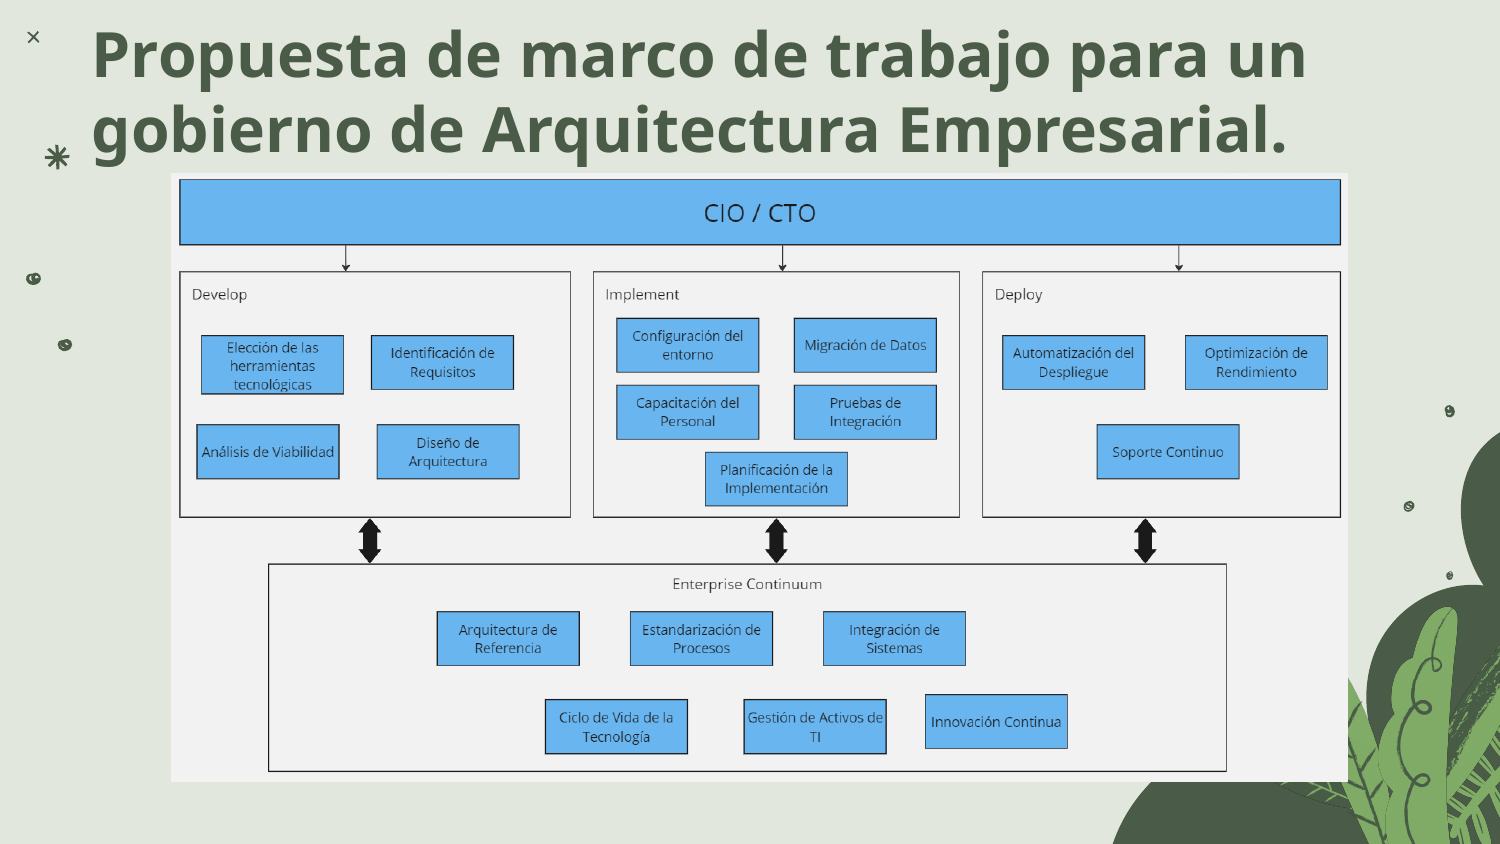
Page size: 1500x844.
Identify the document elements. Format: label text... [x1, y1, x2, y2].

picture [171, 173, 1500, 844]
text_box Propuesta de marco de trabajo para un gobierno de Arquitectura Empresarial. [76, 0, 1500, 178]
